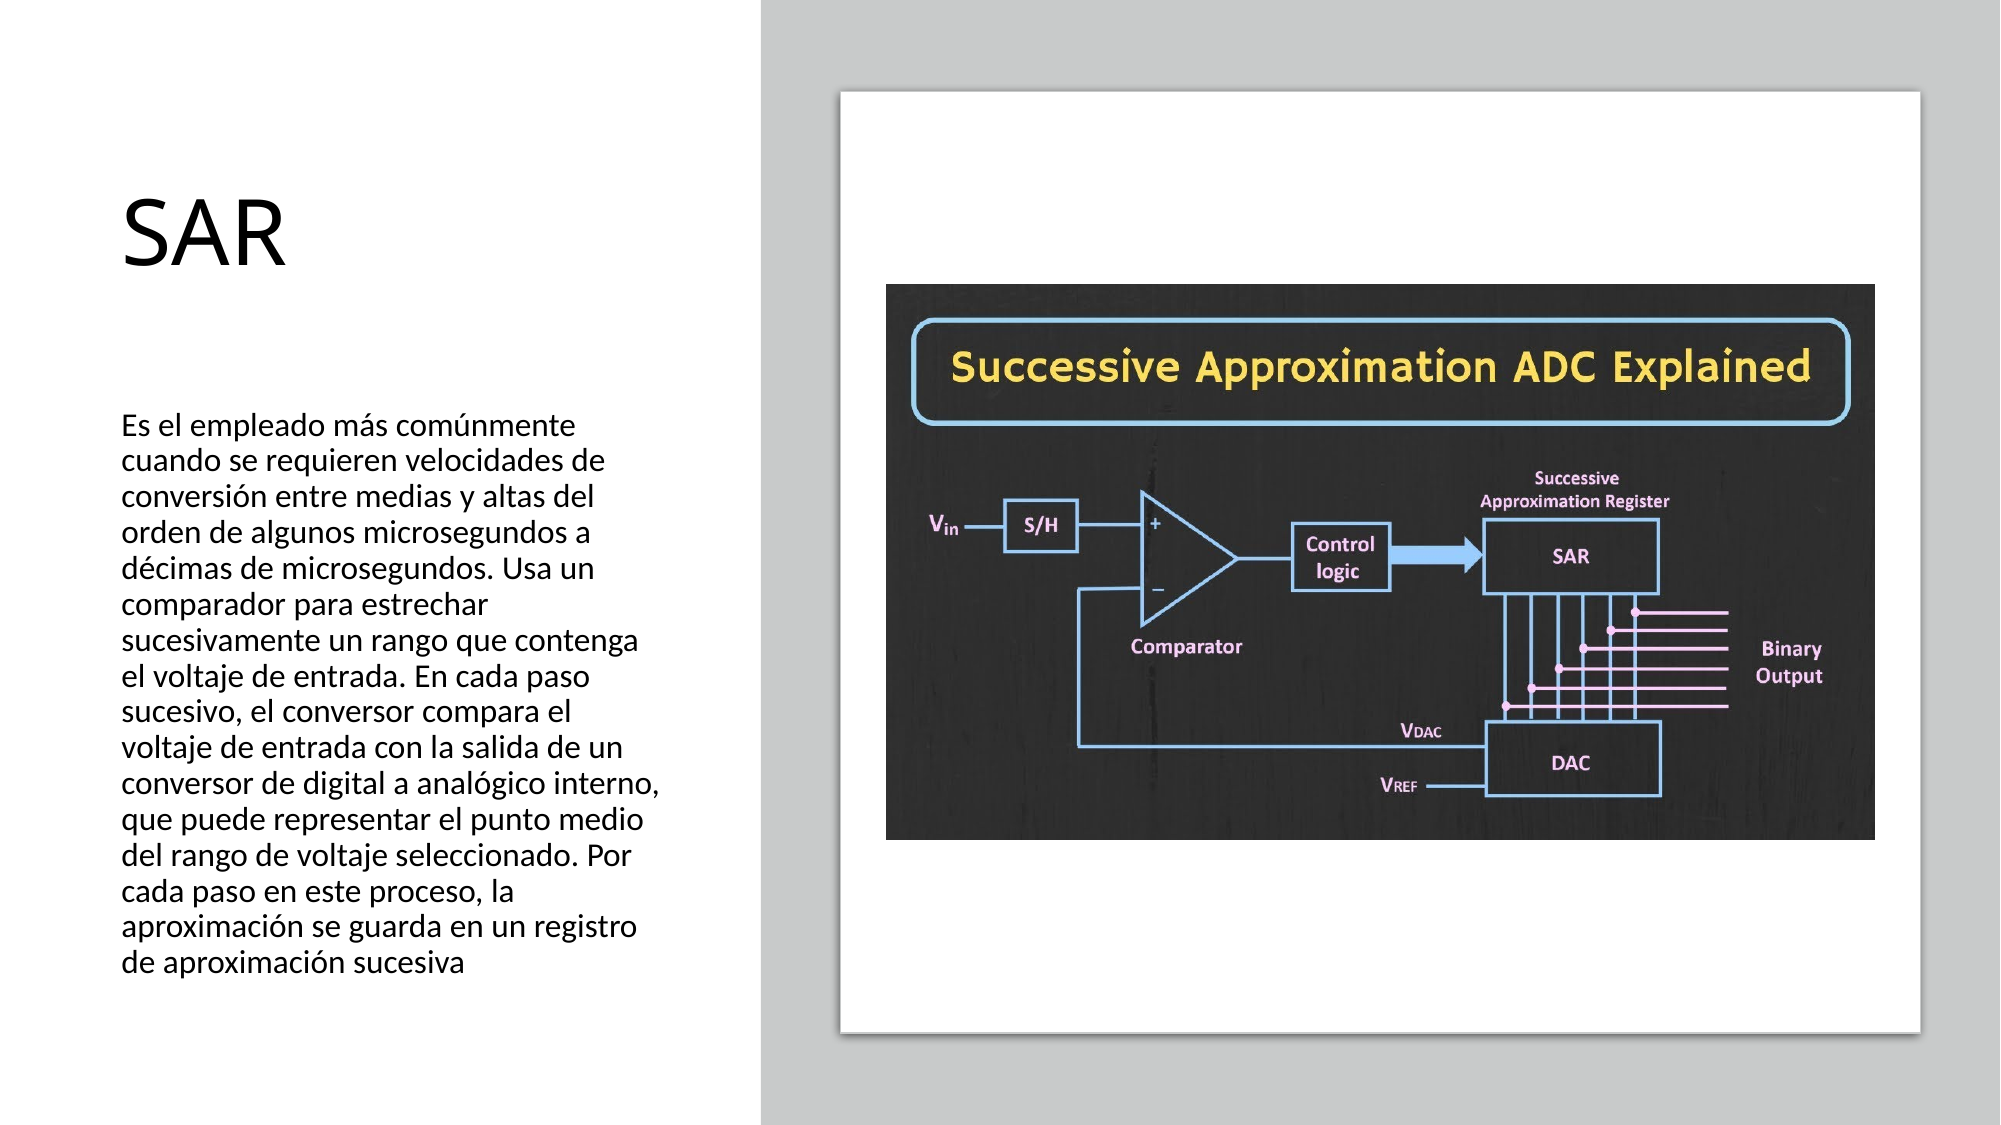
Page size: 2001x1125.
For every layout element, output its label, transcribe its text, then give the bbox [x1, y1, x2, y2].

title SAR [106, 103, 682, 370]
list Es el empleado más comúnmente cuando se requieren velocidades de conversión entre medias y altas del orden de algunos microsegundos a décimas de microsegundos. Usa un comparador para estrechar sucesivamente un rango que contenga el voltaje de entrada. En cada paso sucesivo, el conversor compara el voltaje de entrada con la salida de un conversor de digital a analógico interno, que puede representar el punto medio del rango de voltaje seleccionado. Por cada paso en este proceso, la aproximación se guarda en un registro de aproximación sucesiva [106, 399, 682, 1021]
picture [886, 284, 1875, 840]
text_box [839, 90, 1922, 1034]
text_box [760, 0, 2000, 1125]
